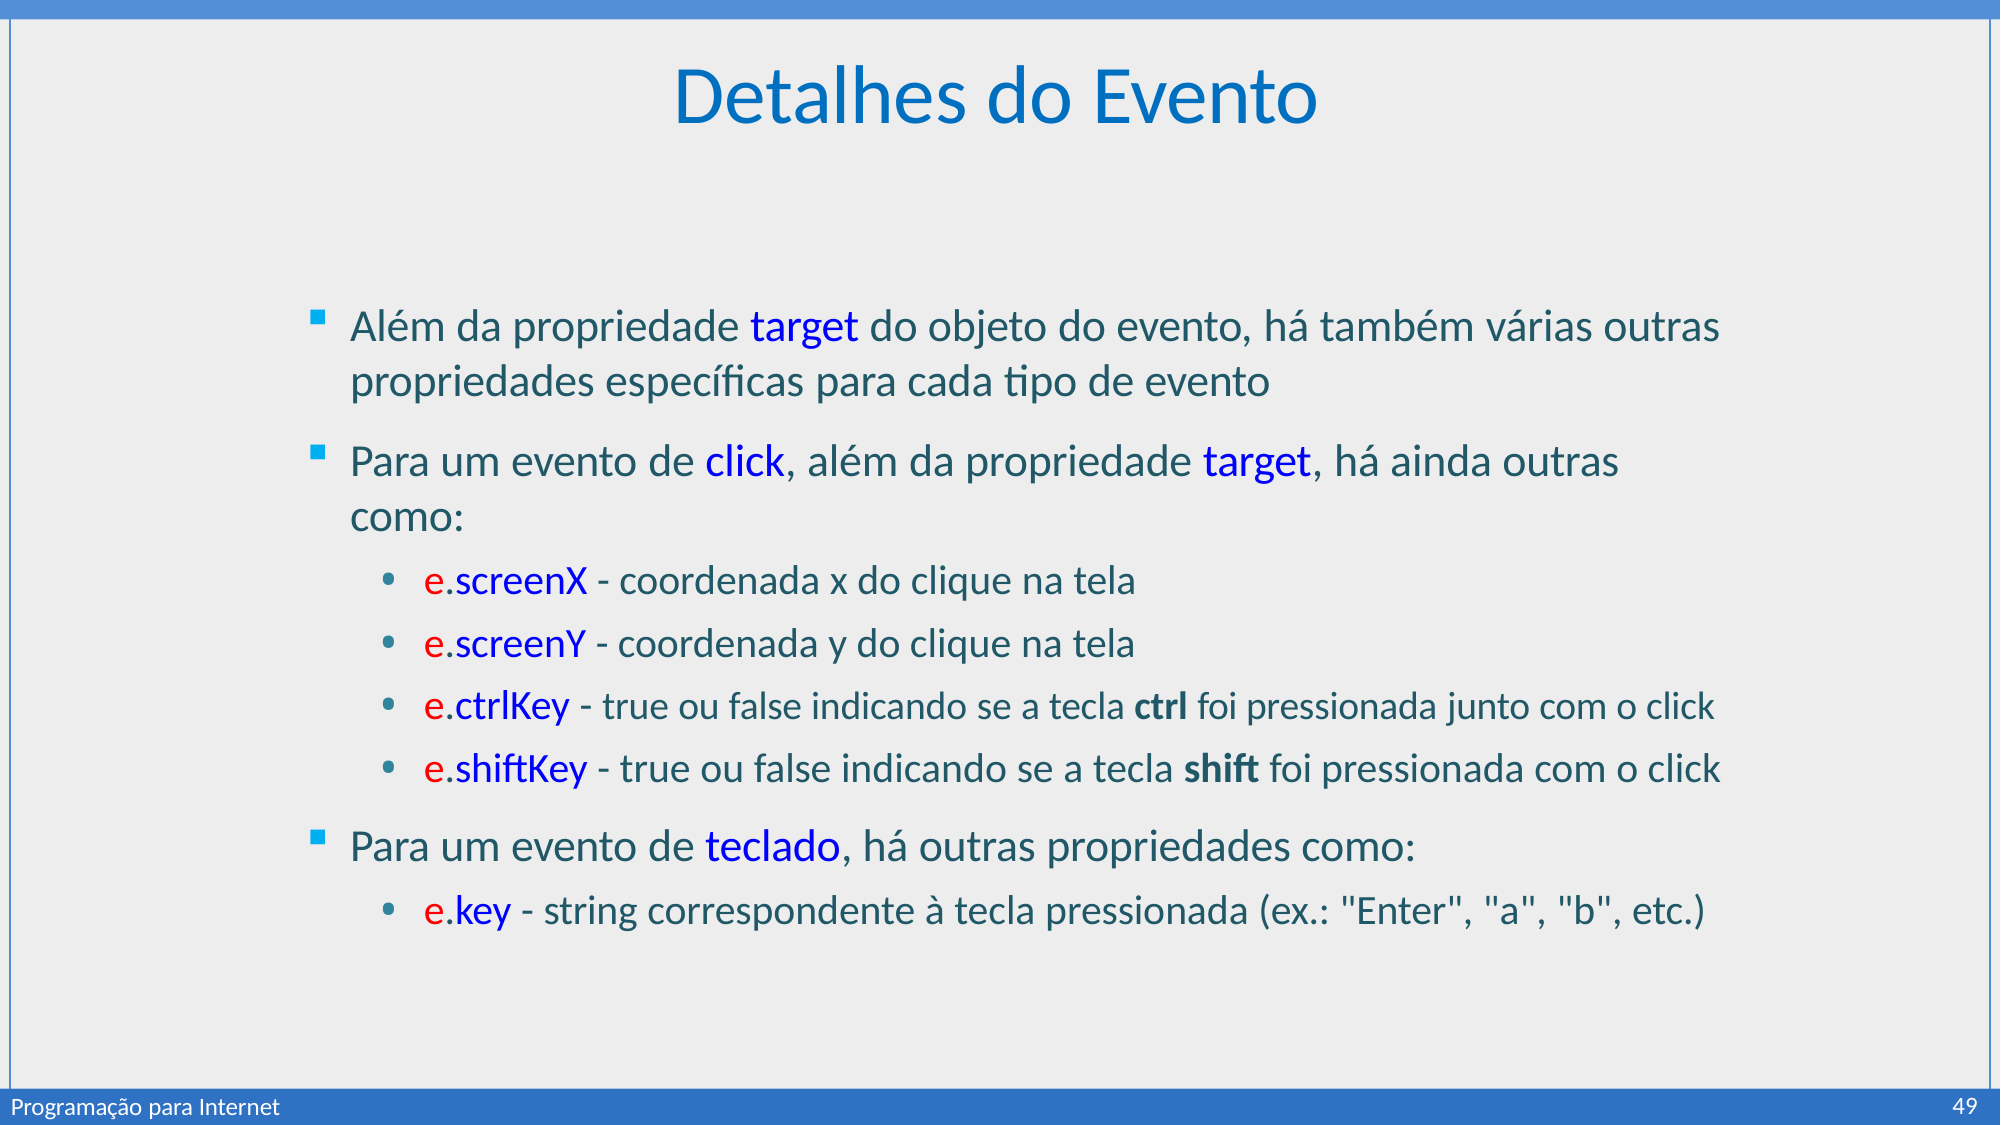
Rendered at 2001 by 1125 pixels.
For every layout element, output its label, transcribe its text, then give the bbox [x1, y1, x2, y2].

title Detalhes do Evento [671, 38, 1328, 229]
text_box Além da propriedade target do objeto do evento, há também várias outras propriedades específicas para cada tipo de evento Para um evento de click, além da propriedade target, há ainda outras como: e.screenX - coordenada x do clique na tela e.screenY - coordenada y do clique na tela e.ctrlKey - true ou false indicando se a tecla ctrl foi pressionada junto com o click e.shiftKey - true ou false indicando se a tecla shift foi pressionada com o click Para um evento de teclado, há outras propriedades como: e.key - string correspondente à tecla pressionada (ex.: "Enter", "a", "b", etc.) [304, 293, 1759, 934]
slide_number 49 [1946, 1093, 1992, 1125]
slide_number Programação para Internet [8, 1094, 287, 1125]
